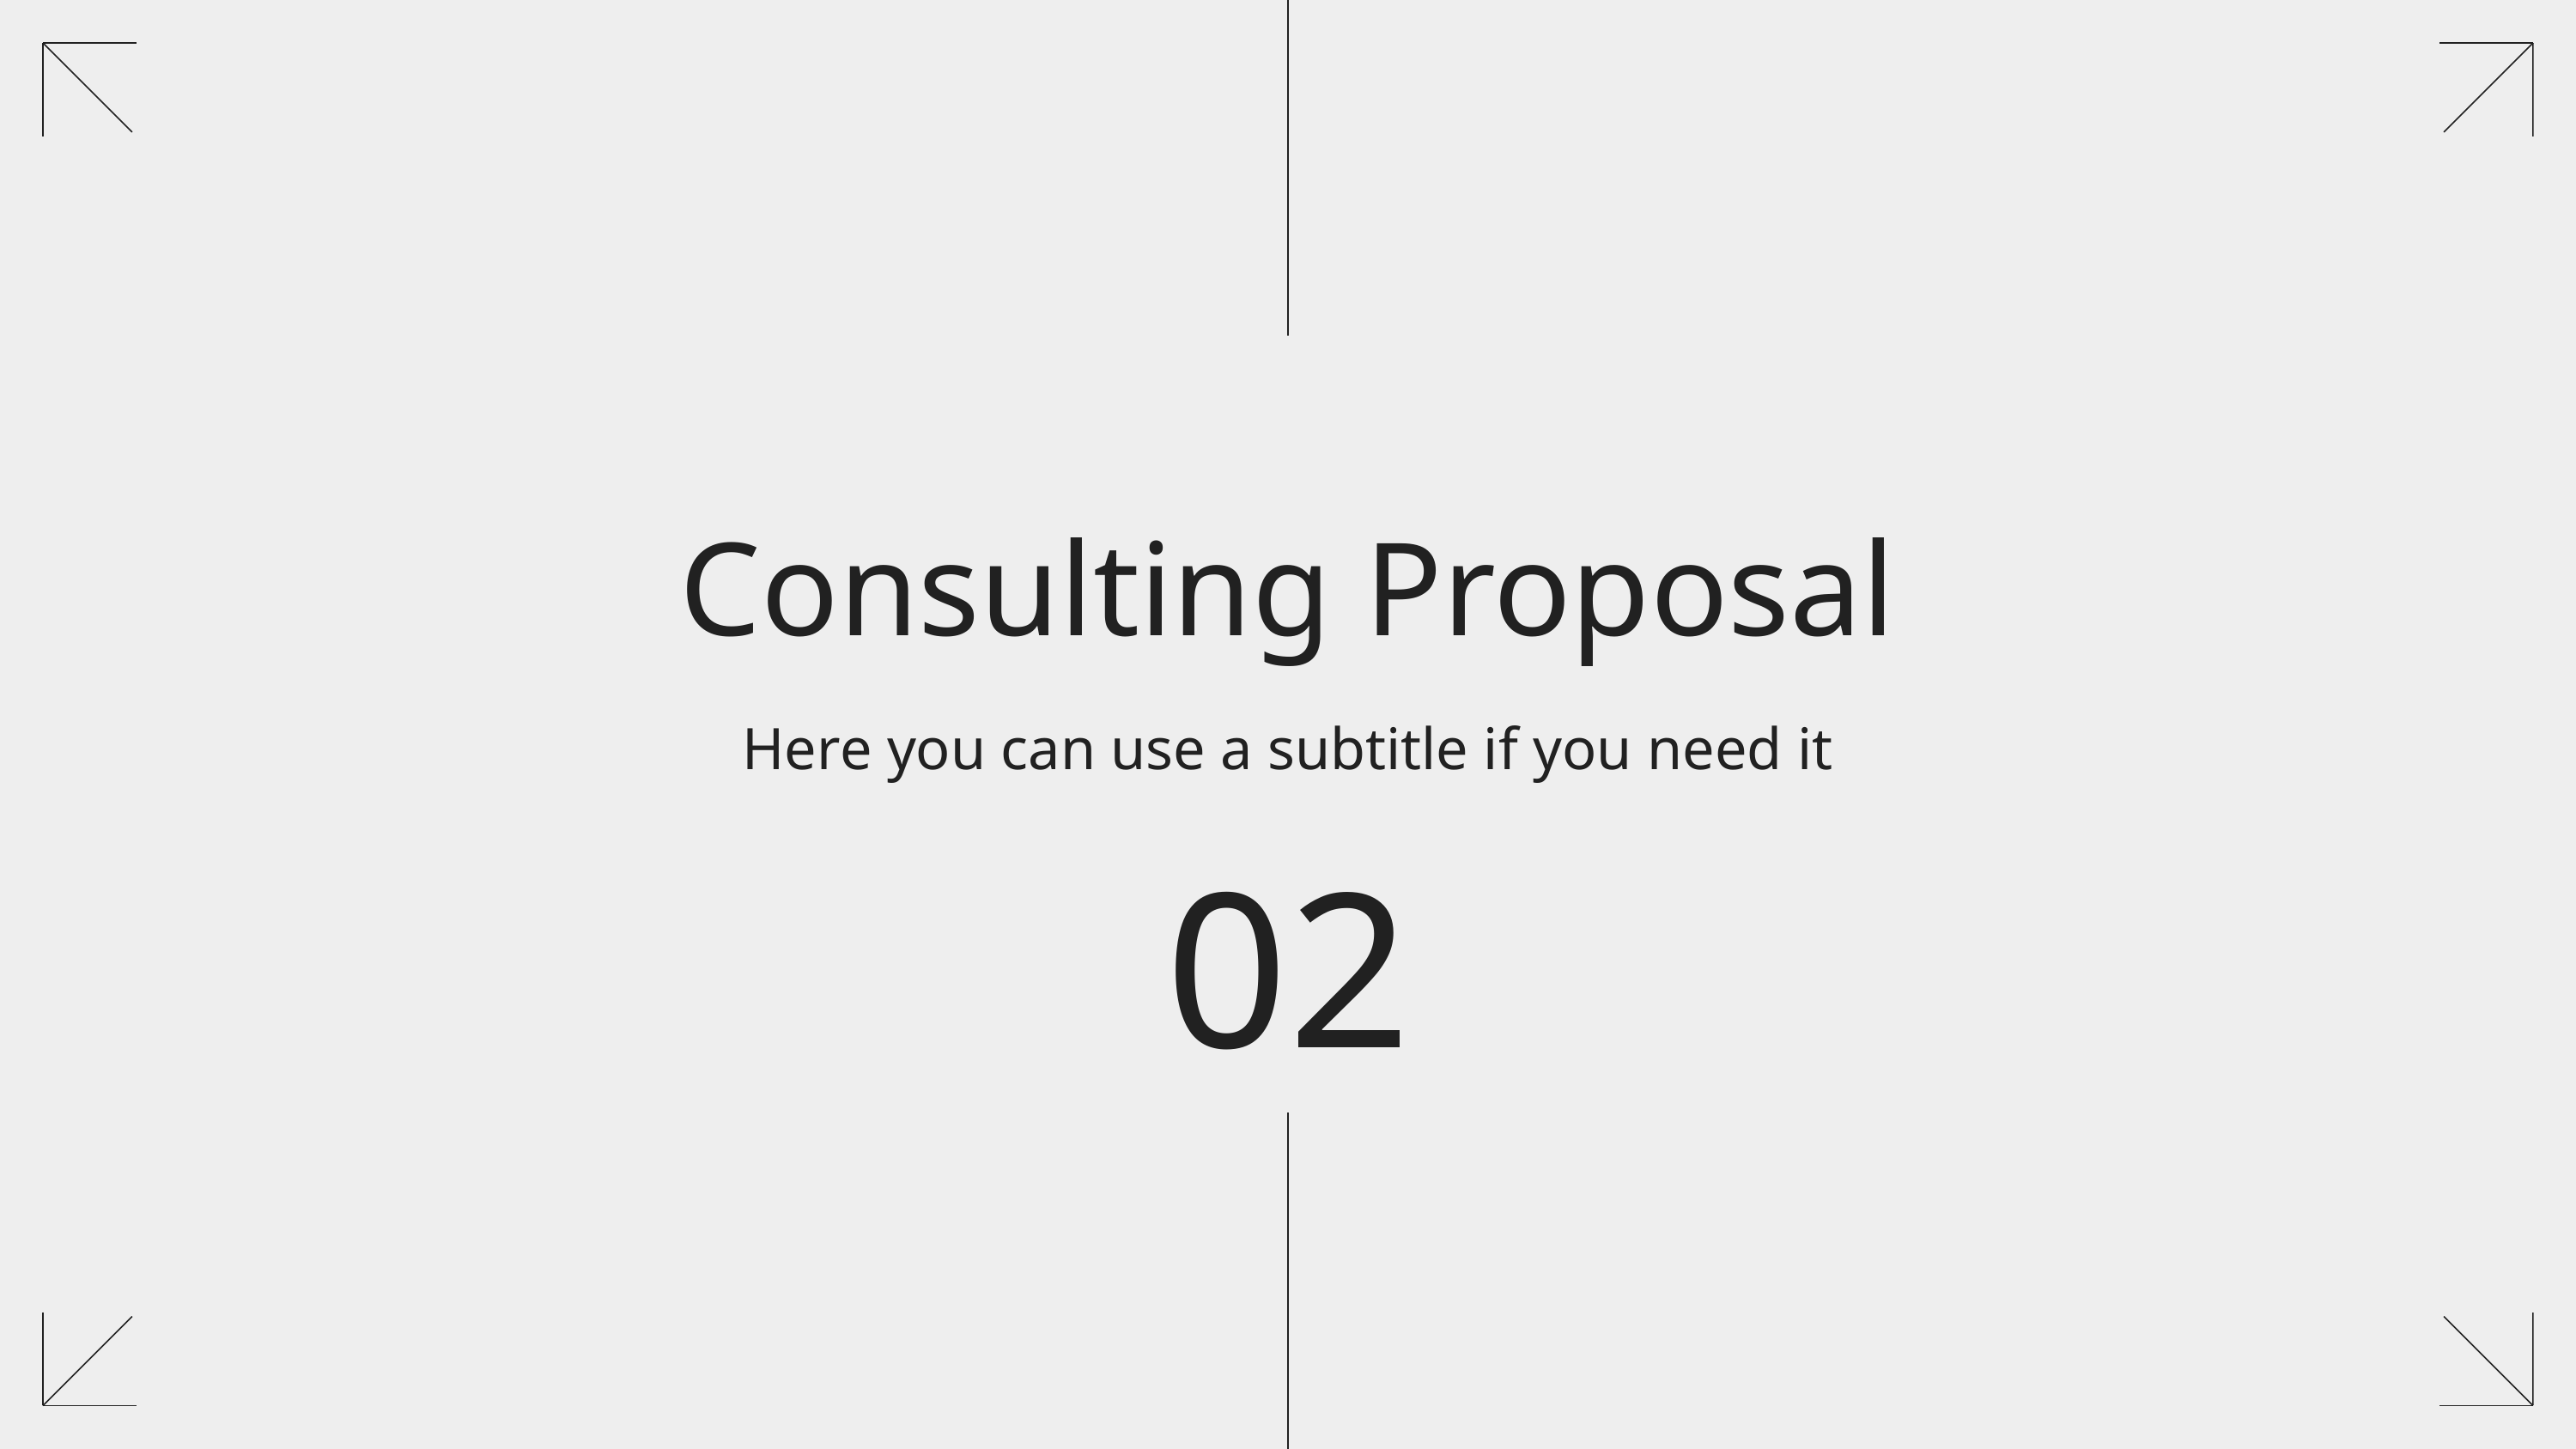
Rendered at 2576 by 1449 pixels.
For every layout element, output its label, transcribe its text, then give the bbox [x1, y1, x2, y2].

title 02 [1024, 812, 1552, 1111]
title Consulting Proposal [527, 338, 2049, 687]
subtitle Here you can use a subtitle if you need it [527, 687, 2049, 813]
